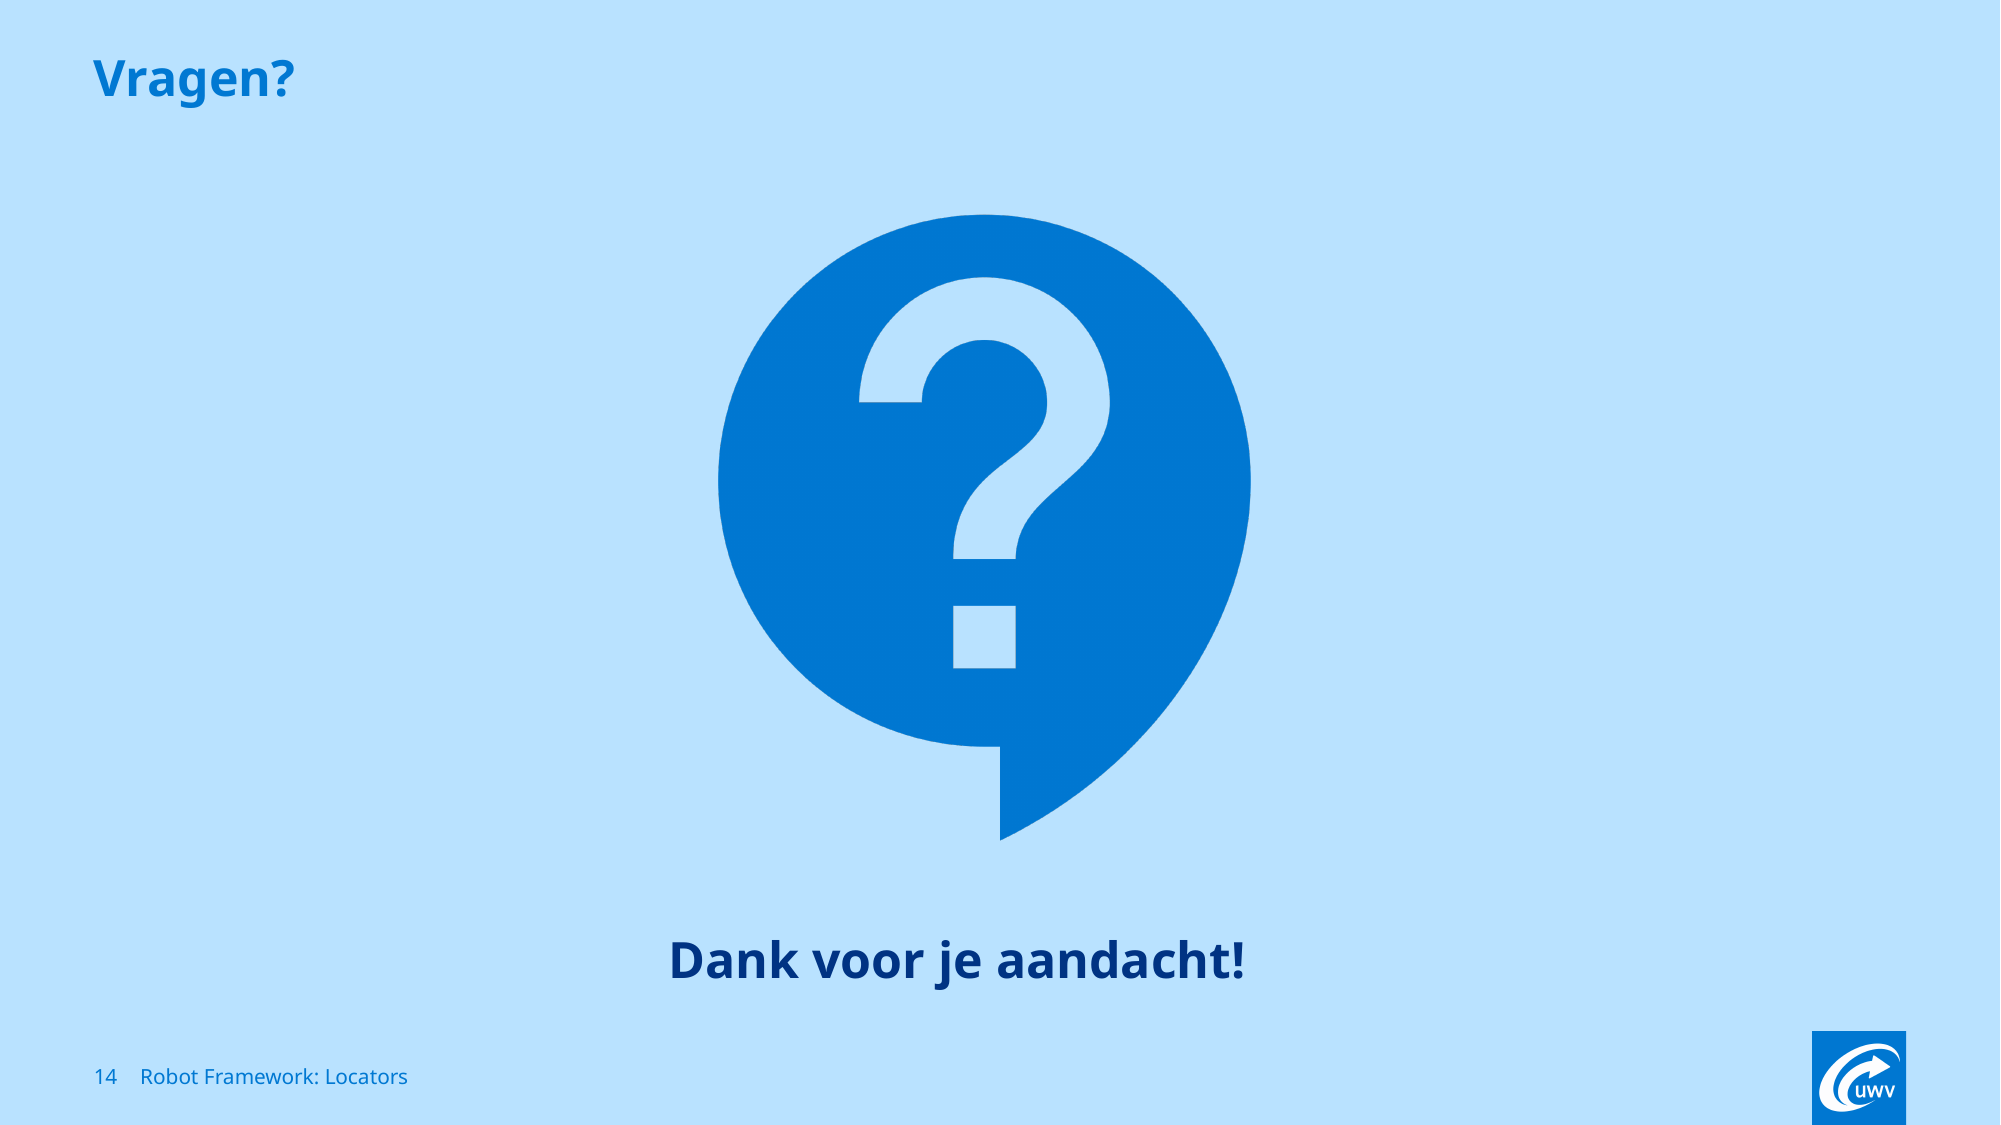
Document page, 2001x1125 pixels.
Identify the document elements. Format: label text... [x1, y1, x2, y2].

picture [1812, 1031, 1907, 1125]
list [624, 152, 1376, 903]
title Vragen? [93, 46, 1907, 250]
footer Robot Framework: Locators [141, 1030, 839, 1125]
text_box Dank voor je aandacht! [668, 928, 1793, 989]
slide_number 14 [93, 1030, 141, 1125]
